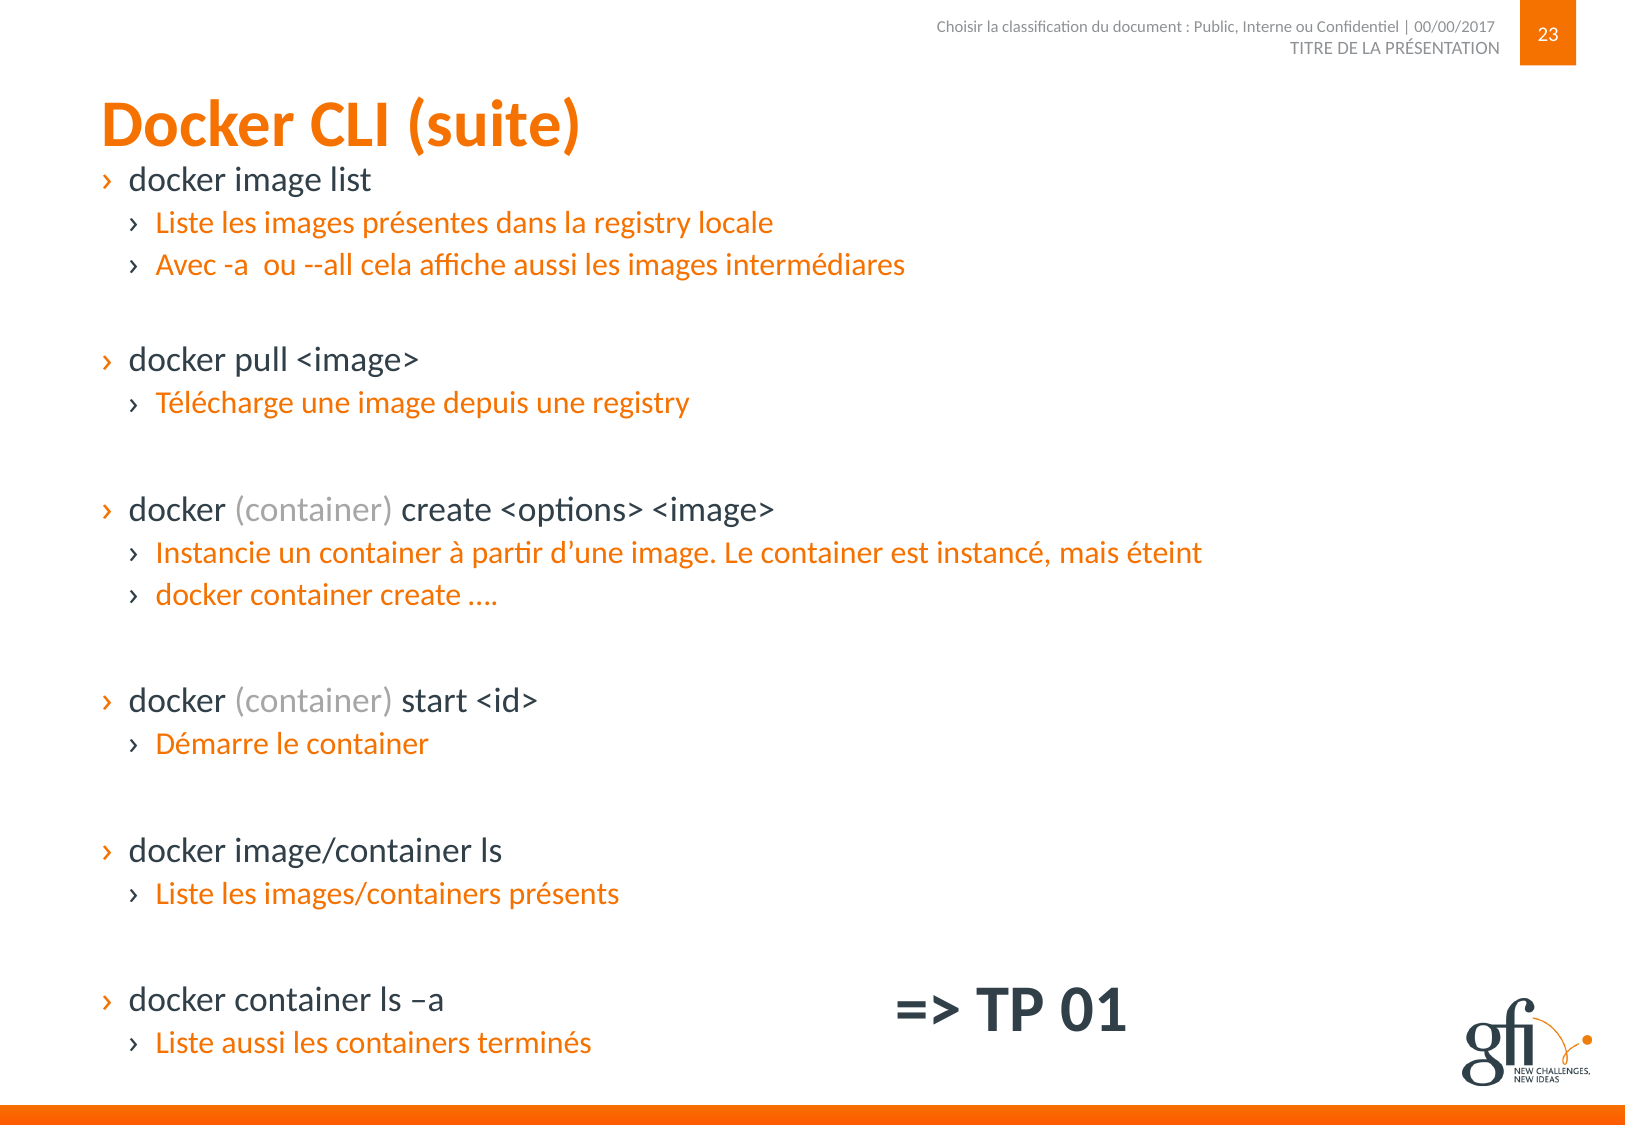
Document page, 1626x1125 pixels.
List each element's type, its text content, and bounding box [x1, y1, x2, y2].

title Docker CLI (suite) [101, 68, 1515, 160]
text_box => TP 01 [880, 953, 1340, 1066]
picture [1462, 998, 1592, 1090]
list docker image list Liste les images présentes dans la registry locale Avec -a ou --all cela affiche aussi les images intermédiares docker pull <image> Télécharge une image depuis une registry docker (container) create <options> <image> Instancie un container à partir d’une image. Le container est instancé, mais éteint docker container create …. docker (container) start <id> Démarre le container docker image/container ls Liste les images/containers présents docker container ls –a Liste aussi les containers terminés [101, 160, 1515, 1063]
slide_number 23 [1520, 0, 1577, 66]
footer TITRE DE LA PRÉSENTATION [557, 16, 1515, 67]
